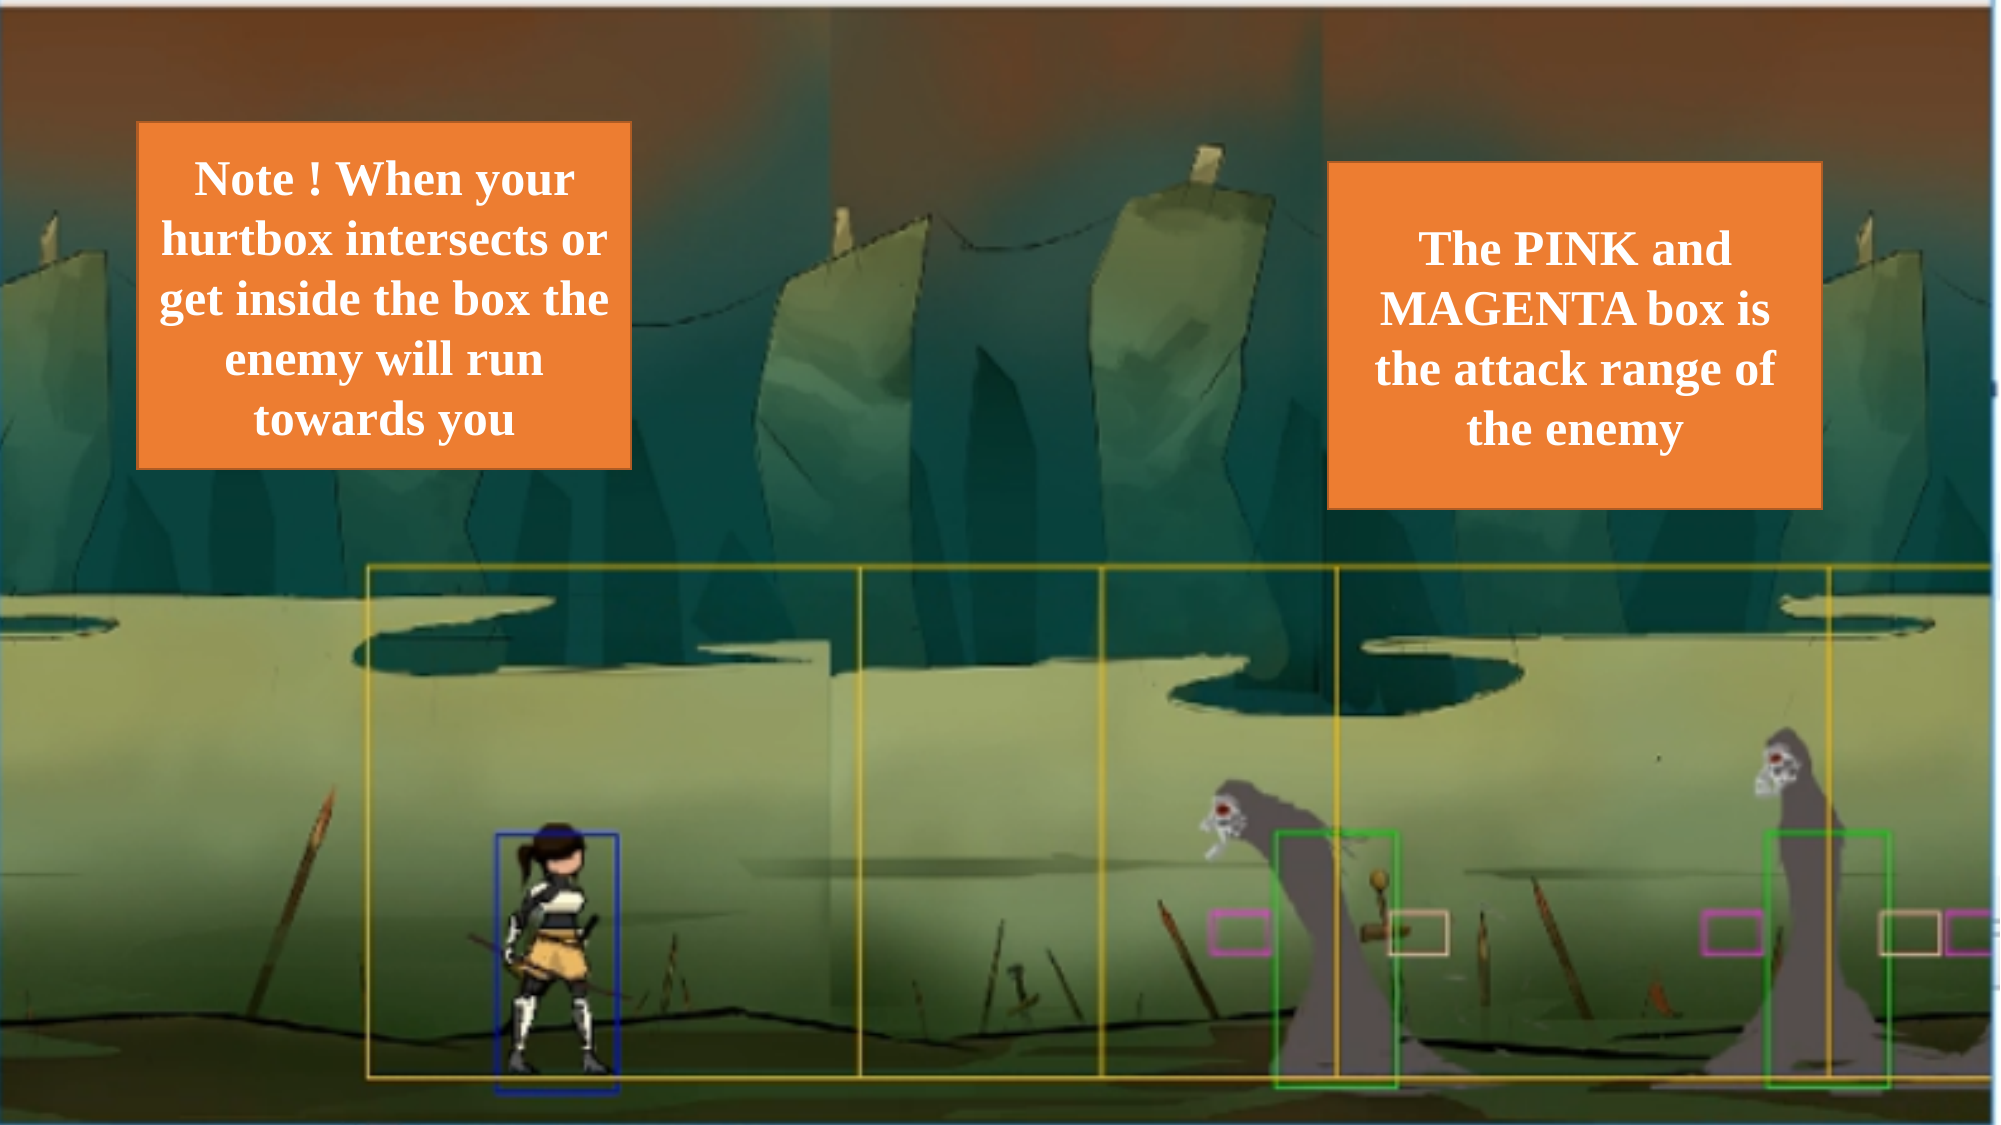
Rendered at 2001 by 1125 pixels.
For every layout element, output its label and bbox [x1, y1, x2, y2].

list [0, 0, 2000, 1125]
